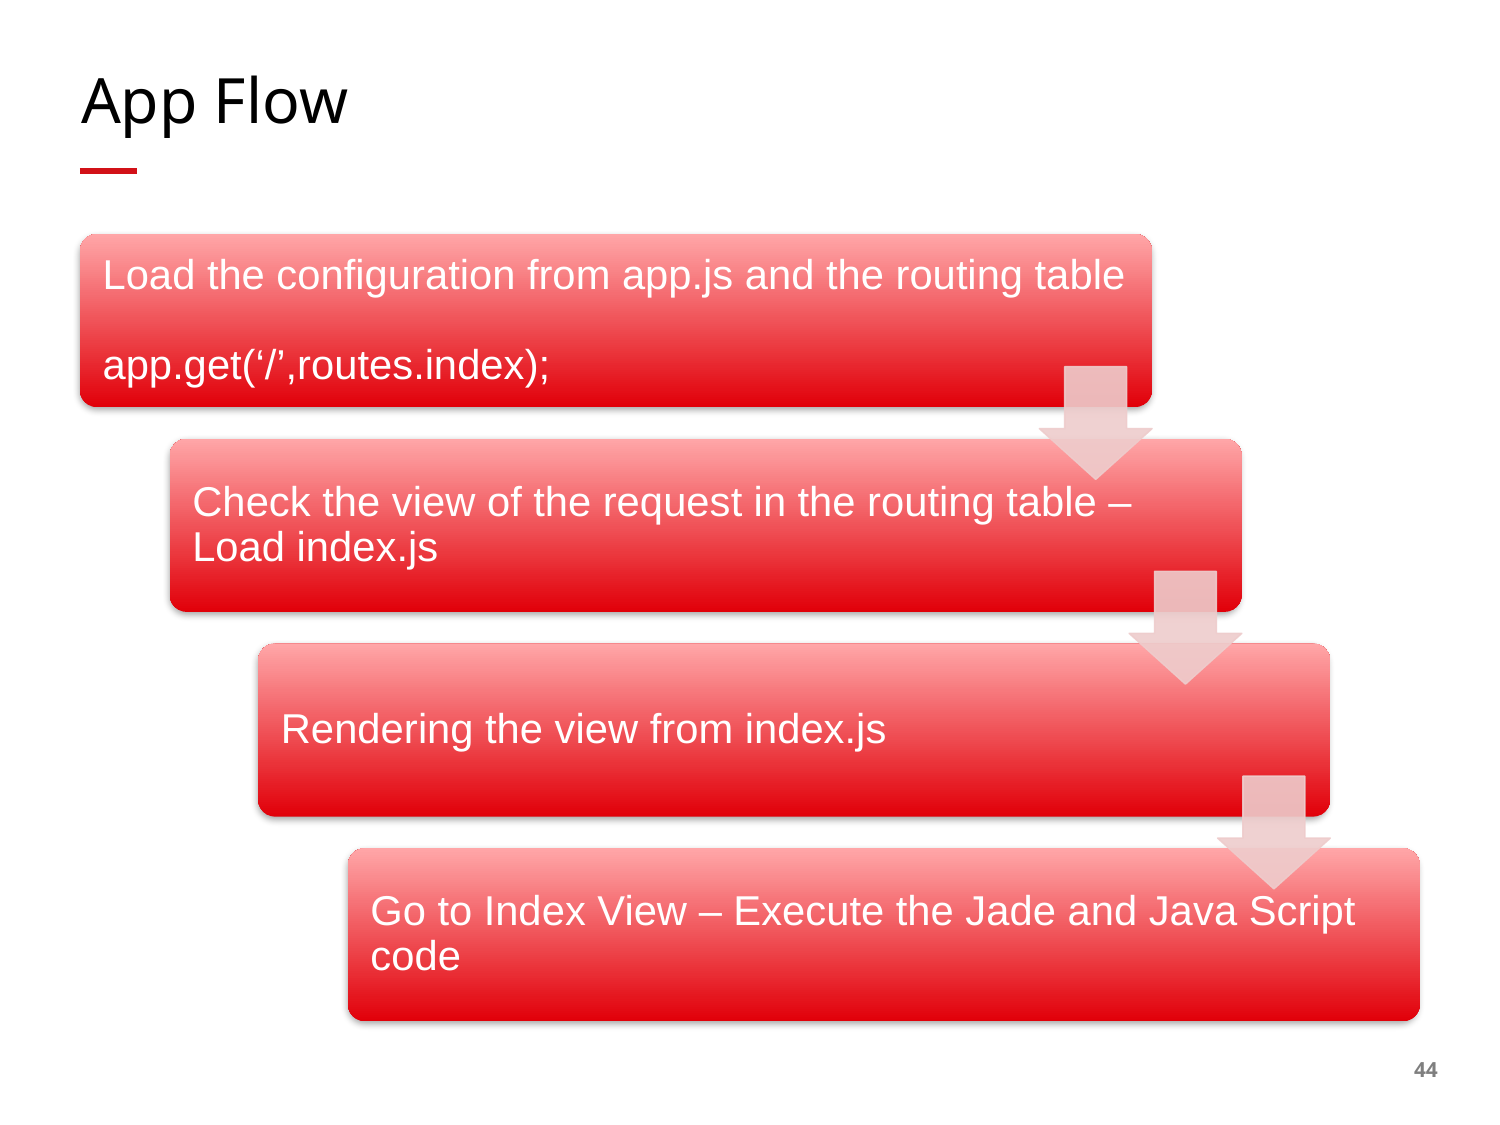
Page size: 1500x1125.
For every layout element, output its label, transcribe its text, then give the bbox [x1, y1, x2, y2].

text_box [79, 233, 1421, 1022]
title App Flow [81, 68, 1421, 138]
